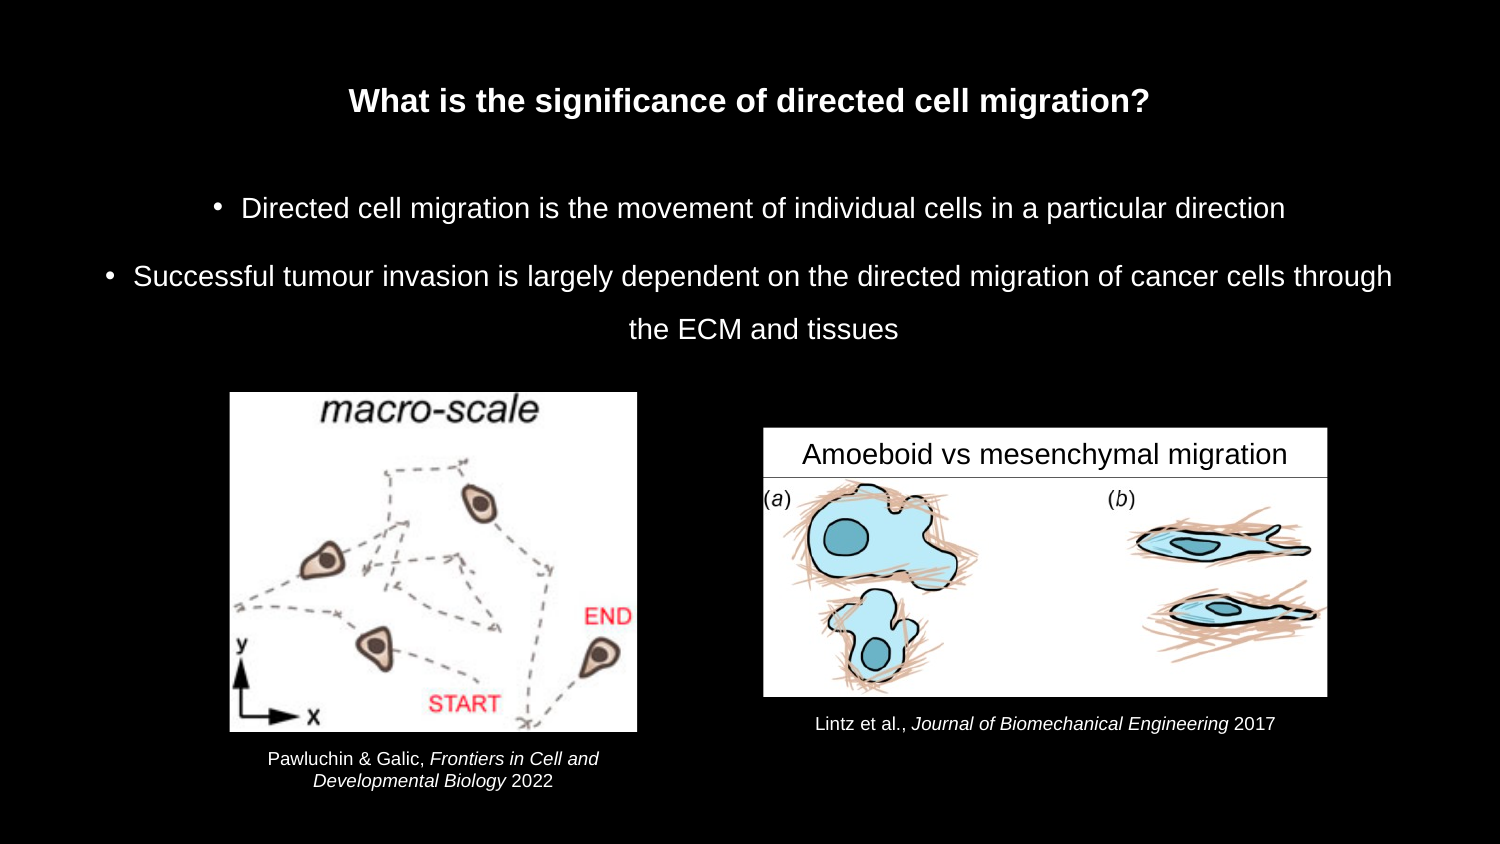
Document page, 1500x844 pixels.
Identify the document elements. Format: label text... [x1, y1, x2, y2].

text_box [763, 427, 1328, 697]
text_box Pawluchin & Galic, Frontiers in Cell and Developmental Biology 2022 [234, 739, 632, 799]
picture [229, 392, 638, 732]
text_box Lintz et al., Journal of Biomechanical Engineering 2017 [797, 703, 1293, 742]
title What is the significance of directed cell migration? [103, 63, 1397, 142]
list Directed cell migration is the movement of individual cells in a particular direction Successful tumour invasion is largely dependent on the directed migration of cancer cells through the ECM and tissues [89, 163, 1411, 781]
